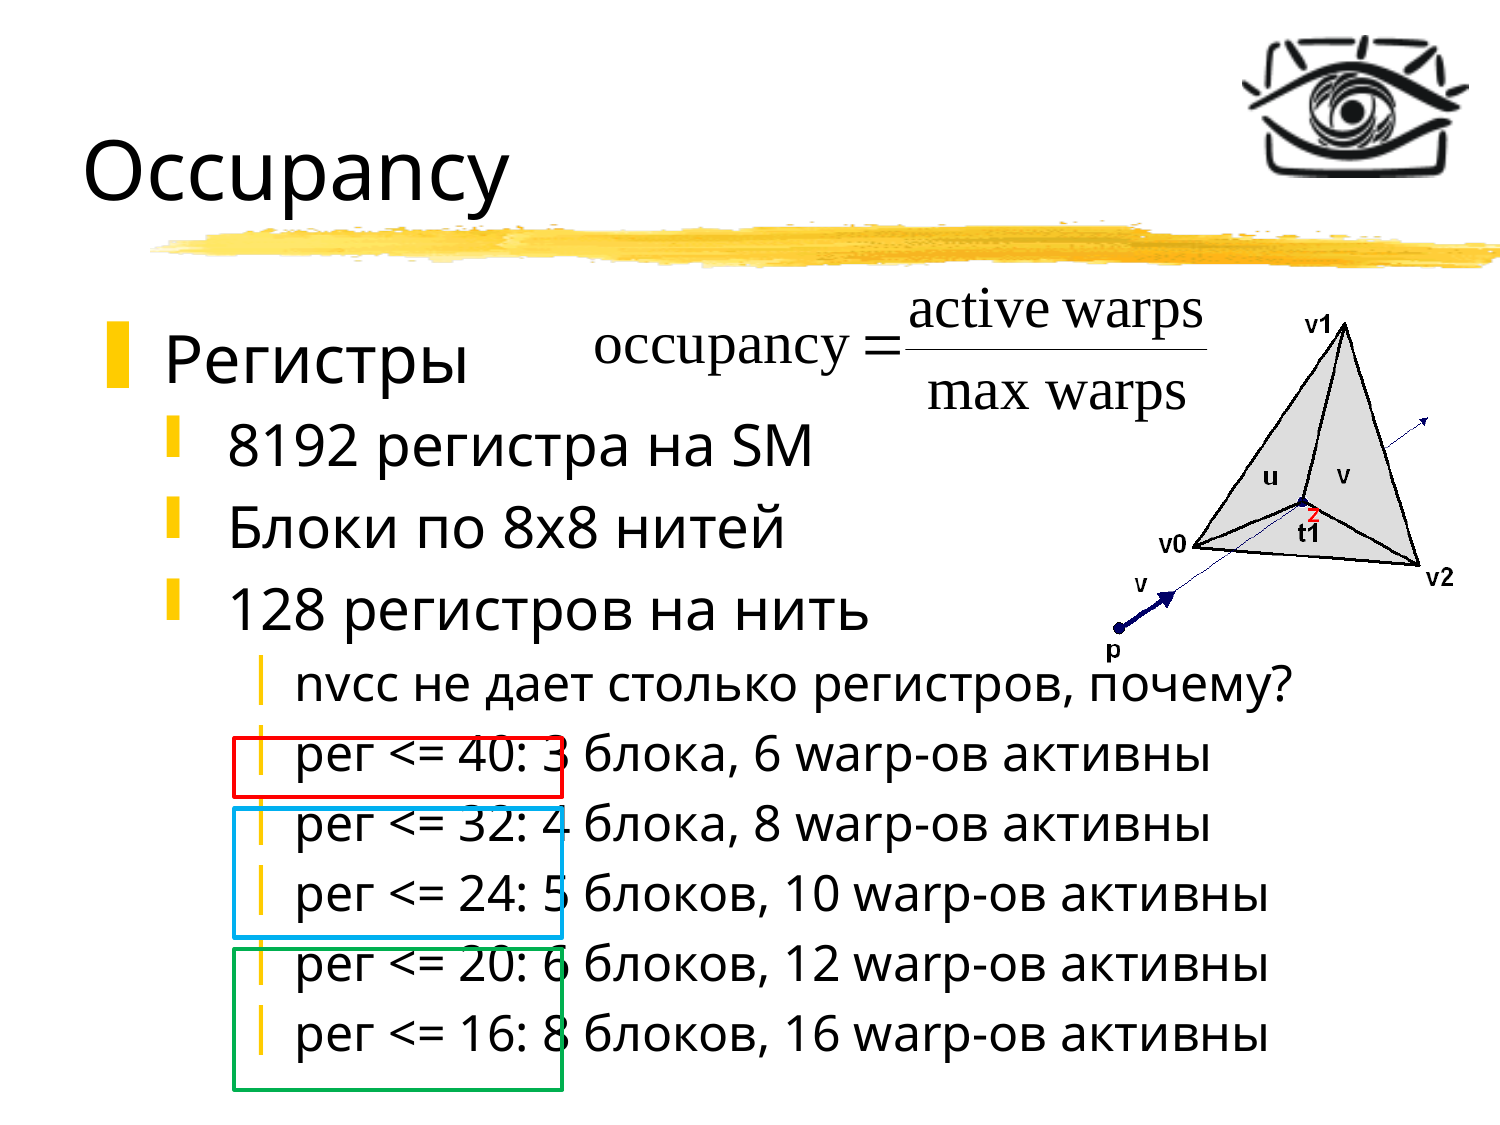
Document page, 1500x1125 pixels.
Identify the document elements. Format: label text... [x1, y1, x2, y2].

title Occupancy [66, 37, 1342, 226]
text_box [585, 269, 1218, 434]
text_box [234, 738, 563, 797]
picture [150, 215, 1500, 279]
picture [1241, 34, 1469, 179]
text_box [234, 949, 563, 1090]
list Регистры 8192 регистра на SM Блоки по 8x8 нитей 128 регистров на нить nvcc не дает столько регистров, почему? рег <= 40: 3 блока, 6 warp-ов активны рег <= 32: 4 блока, 8 warp-ов активны рег <= 24: 5 блоков, 10 warp-ов активны рег <= 20: 6 блоков, 12 warp-ов активны рег <= 16: 8 блоков, 16 warp-ов активны [74, 309, 1417, 994]
picture [1101, 304, 1462, 663]
text_box [234, 808, 563, 938]
